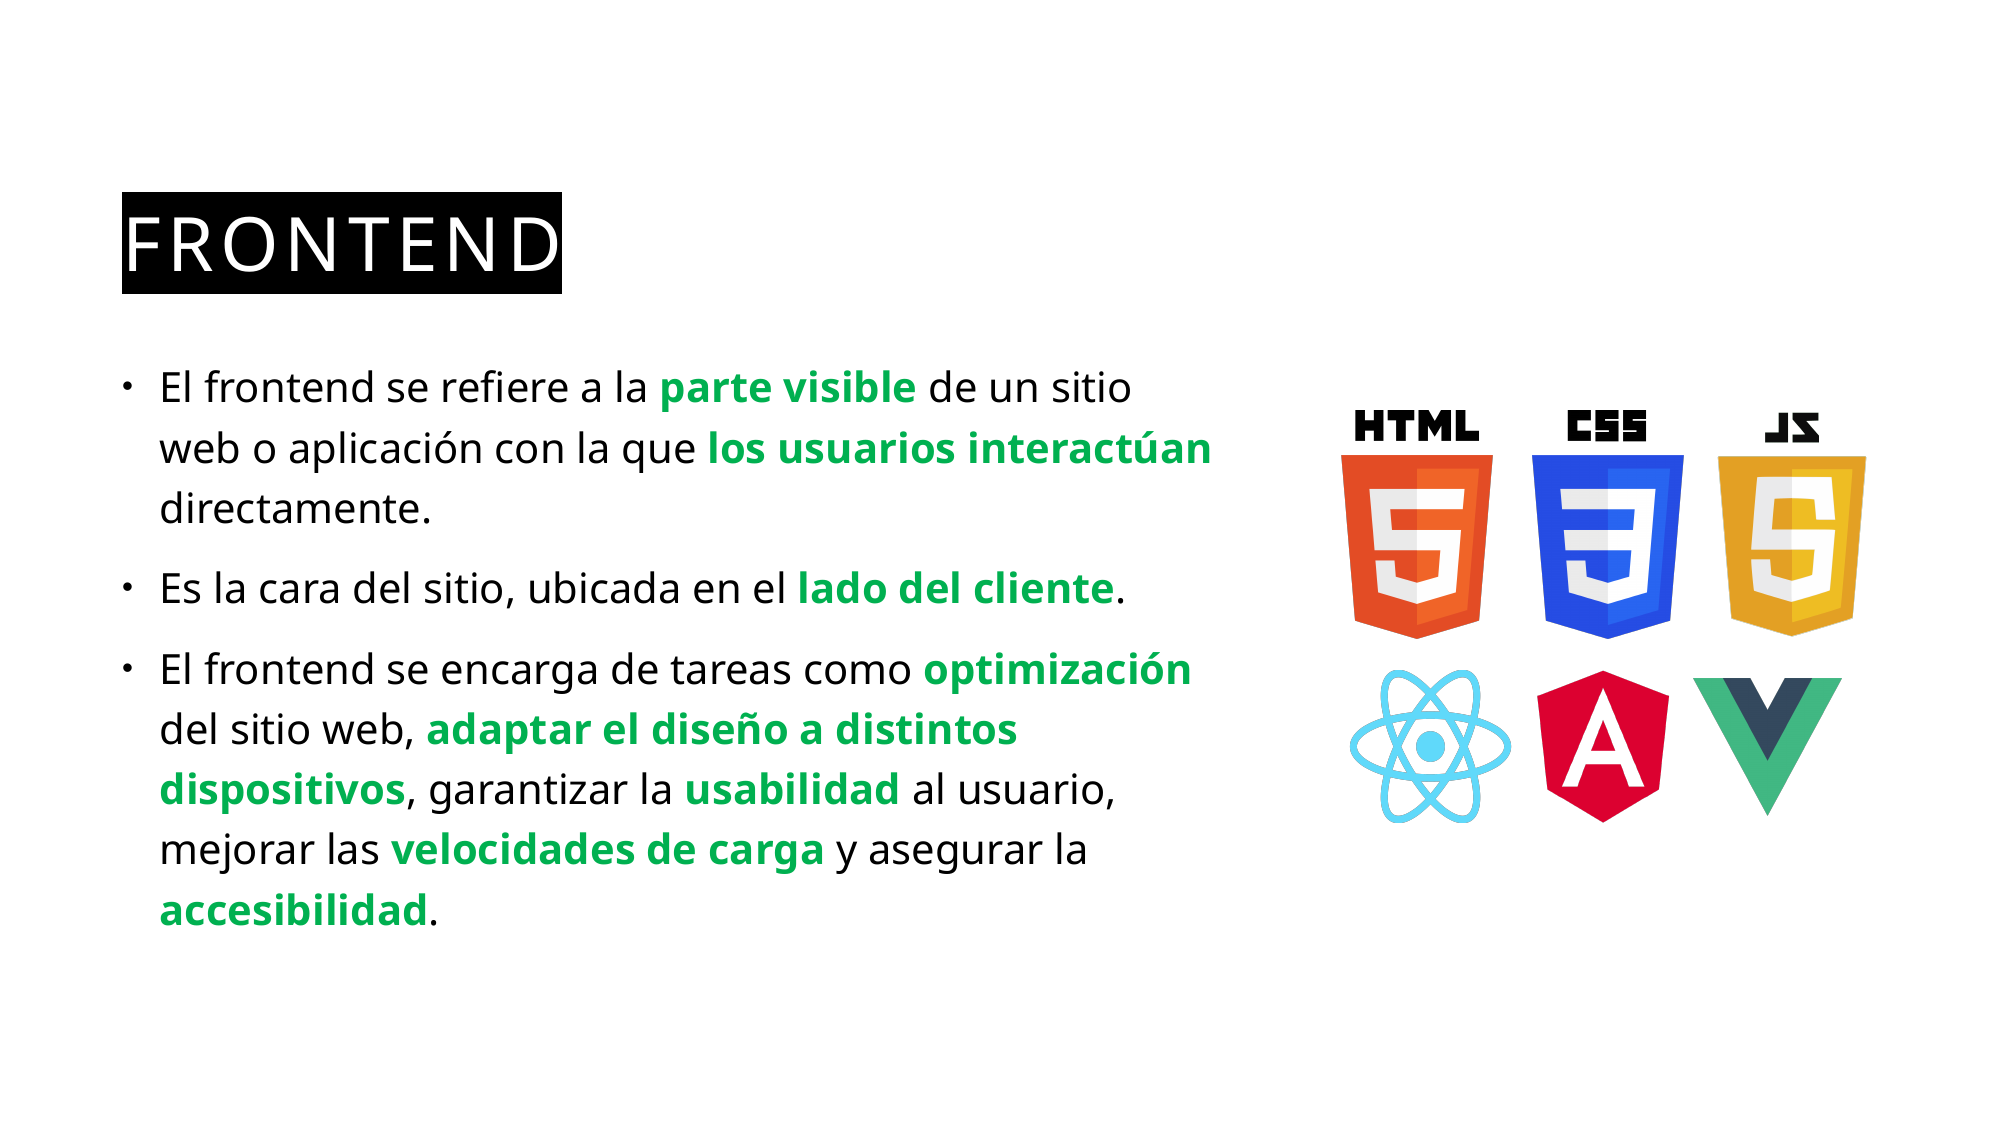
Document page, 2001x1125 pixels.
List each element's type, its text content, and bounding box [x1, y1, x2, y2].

list El frontend se refiere a la parte visible de un sitio web o aplicación con la que los usuarios interactúan directamente. Es la cara del sitio, ubicada en el lado del cliente. El frontend se encarga de tareas como optimización del sitio web, adaptar el diseño a distintos dispositivos, garantizar la usabilidad al usuario, mejorar las velocidades de carga y asegurar la accesibilidad. [107, 343, 1238, 975]
title frontend [107, 106, 1850, 295]
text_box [1310, 410, 1880, 831]
